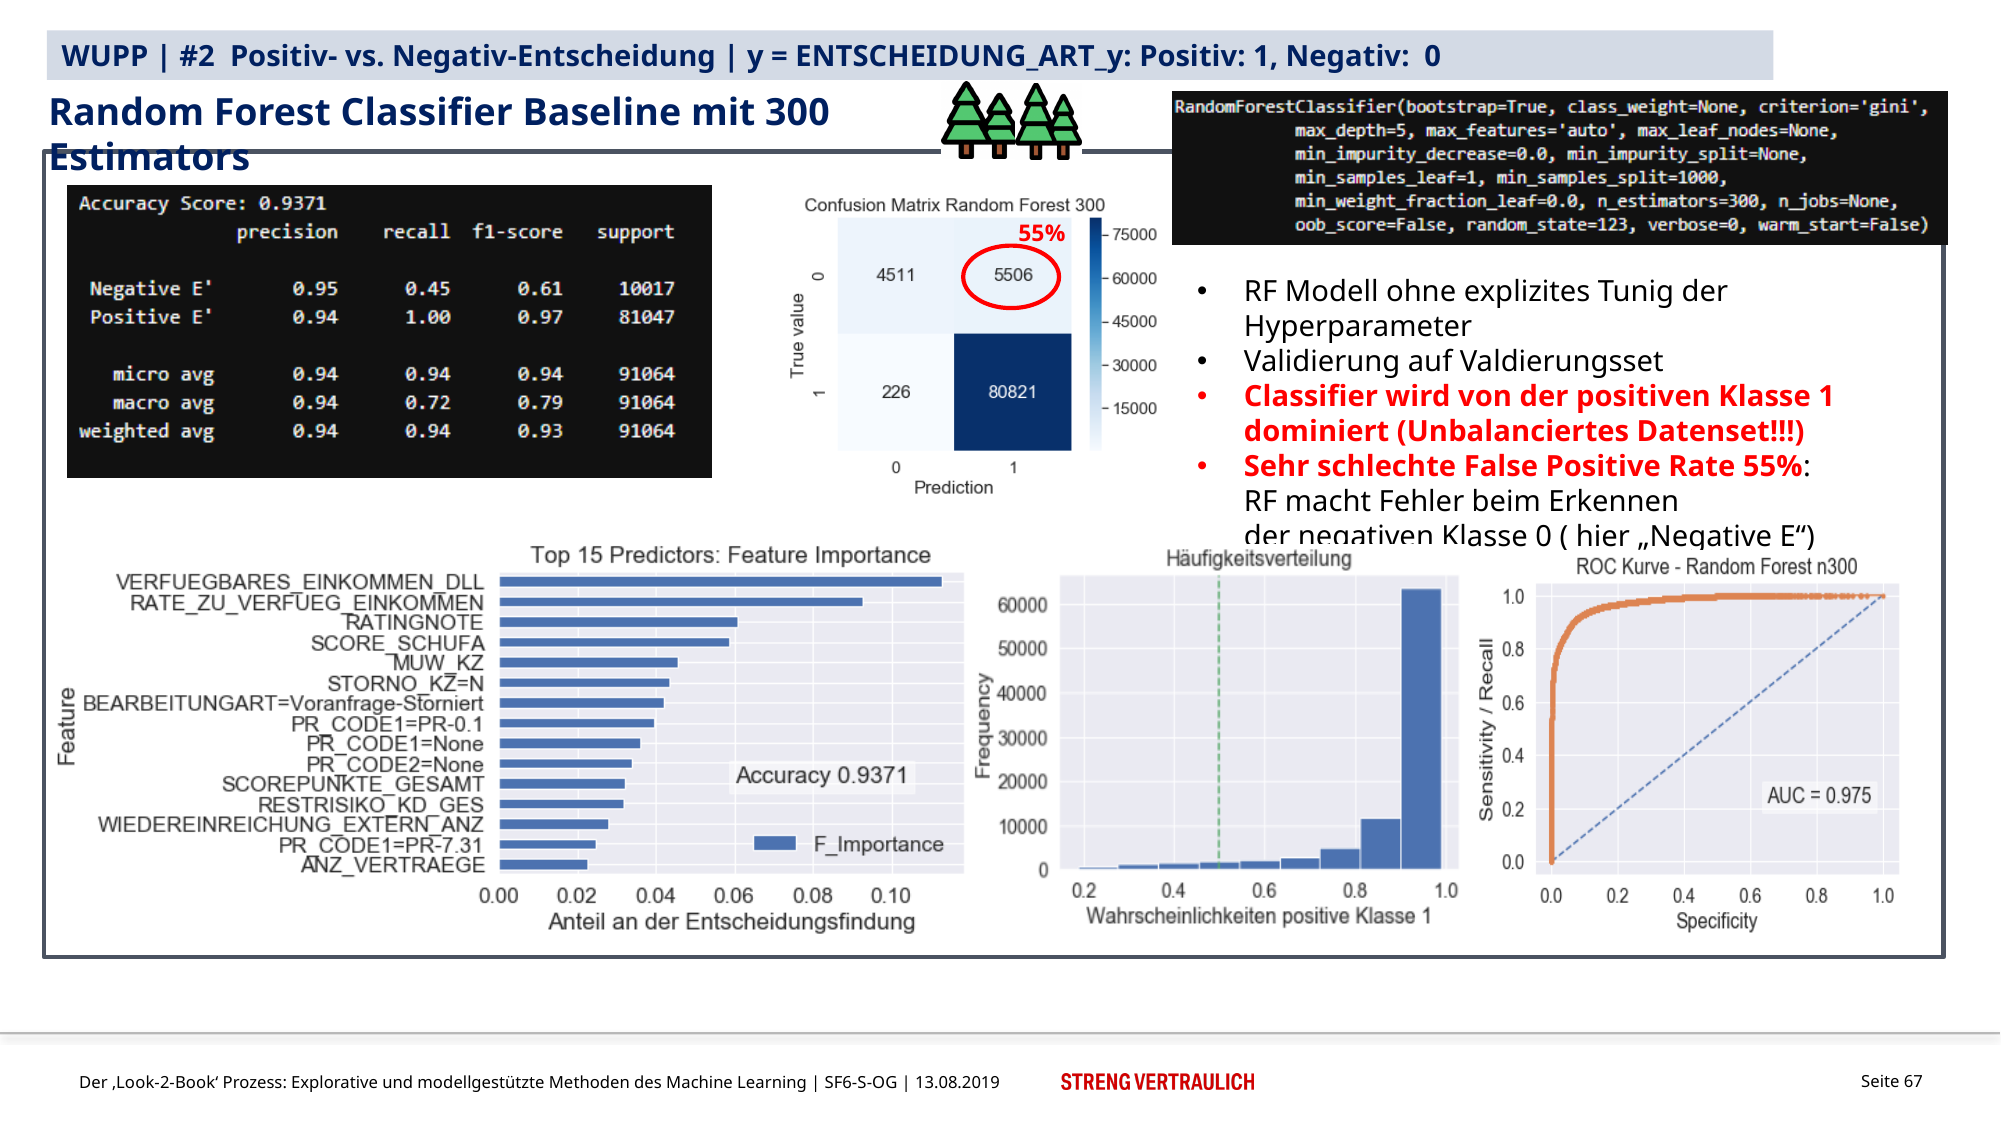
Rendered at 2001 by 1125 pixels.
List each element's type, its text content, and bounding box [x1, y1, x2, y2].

picture [784, 193, 1163, 500]
picture [1061, 1073, 1254, 1090]
picture [66, 184, 713, 479]
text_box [941, 80, 1084, 162]
picture [1171, 91, 1948, 245]
picture [1474, 550, 1909, 942]
text_box [42, 149, 1946, 959]
picture [51, 538, 1469, 938]
text_box WUPP | #2 Positiv- vs. Negativ-Entscheidung | y = ENTSCHEIDUNG_ART_y: Positiv: 1, Negativ: 0 [46, 30, 1774, 80]
text_box Random Forest Classifier Baseline mit 300 Estimators [33, 80, 966, 186]
